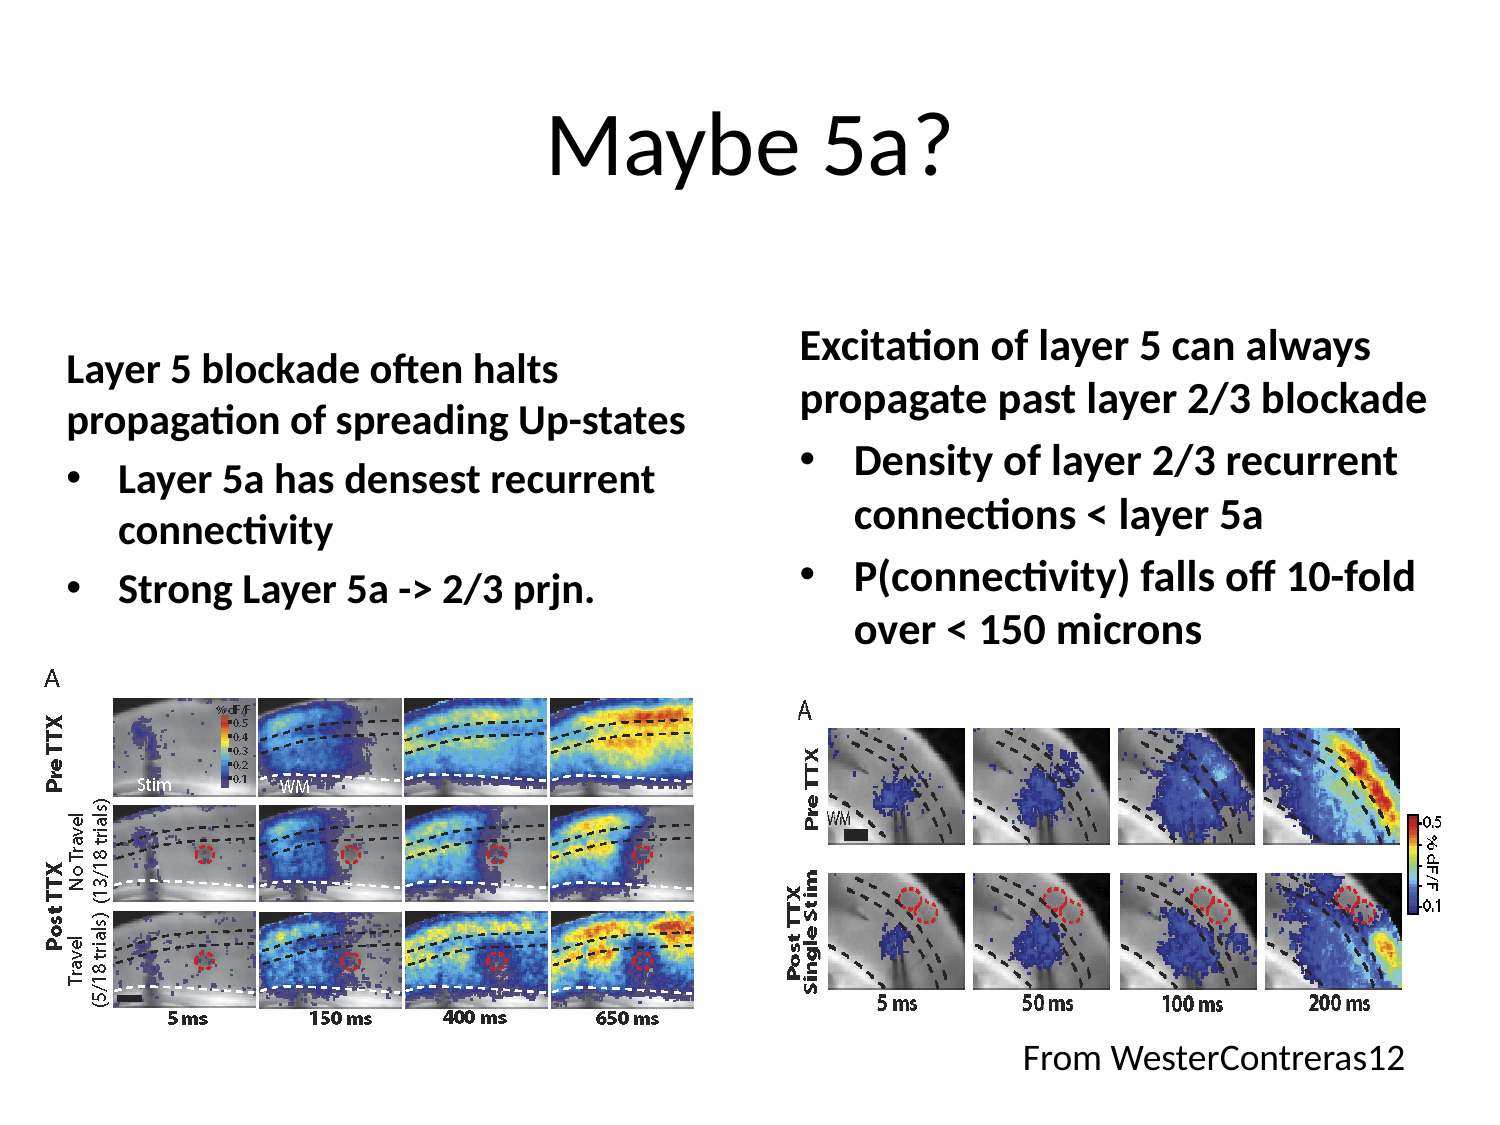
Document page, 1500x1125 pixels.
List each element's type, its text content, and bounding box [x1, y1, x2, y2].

text_box From WesterContreras12 [1008, 1035, 1421, 1086]
list Layer 5 blockade often halts propagation of spreading Up-states Layer 5a has densest recurrent connectivity Strong Layer 5a -> 2/3 prjn. [51, 288, 715, 620]
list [37, 664, 702, 1034]
list Excitation of layer 5 can always propagate past layer 2/3 blockade Density of layer 2/3 recurrent connections < layer 5a P(connectivity) falls off 10-fold over < 150 microns [784, 291, 1448, 661]
title Maybe 5a? [75, 45, 1425, 233]
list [784, 685, 1448, 1027]
